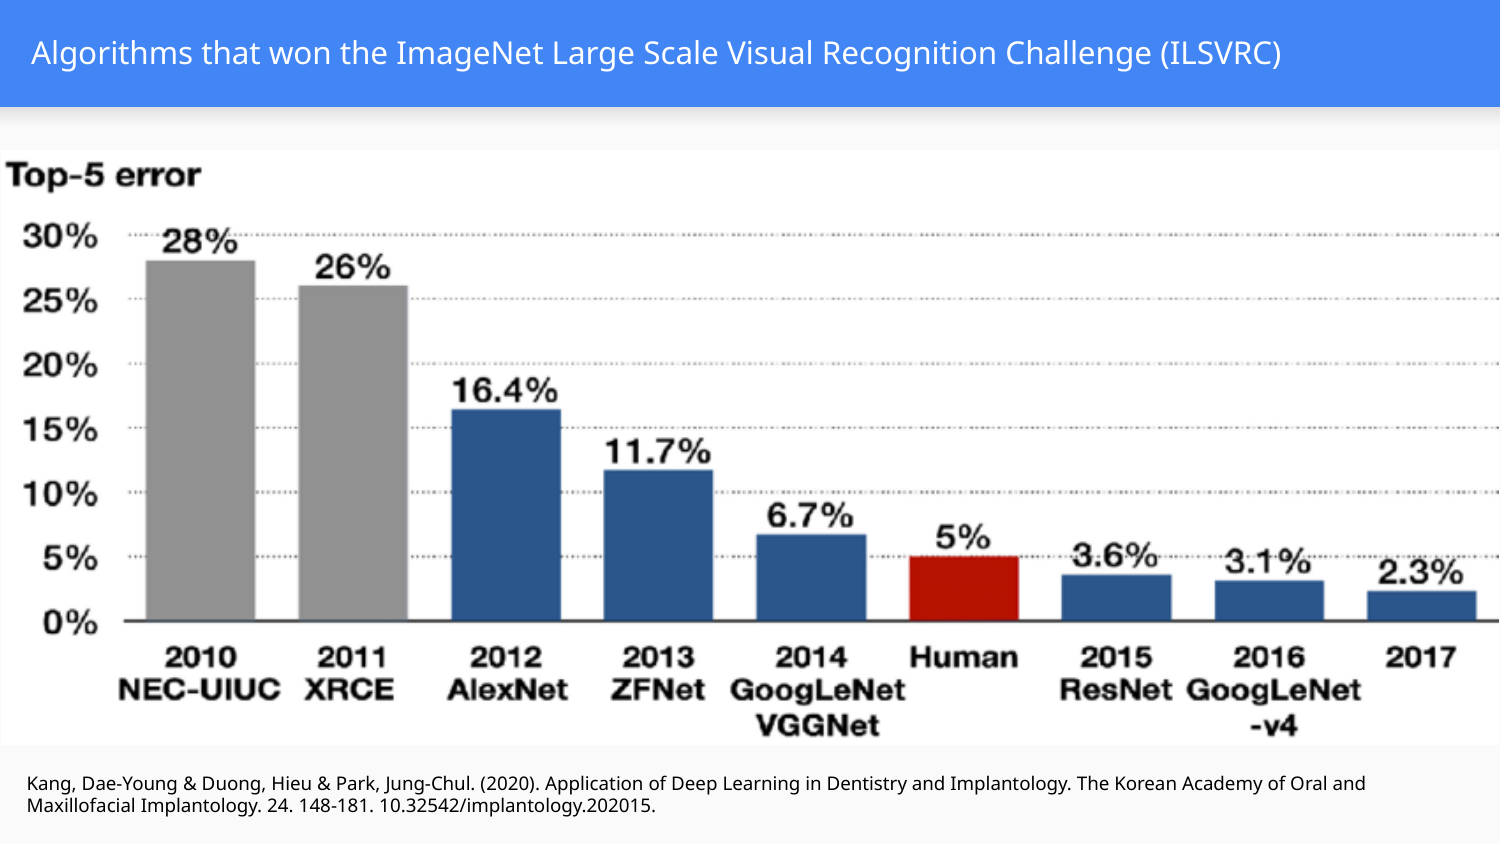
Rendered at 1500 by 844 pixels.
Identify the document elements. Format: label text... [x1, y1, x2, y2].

text_box Kang, Dae-Young & Duong, Hieu & Park, Jung-Chul. (2020). Application of Deep Learning in Dentistry and Implantology. The Korean Academy of Oral and Maxillofacial Implantology. 24. 148-181. 10.32542/implantology.202015. [11, 756, 1489, 832]
picture [0, 150, 1499, 745]
title Algorithms that won the ImageNet Large Scale Visual Recognition Challenge (ILSVRC) [16, 2, 1493, 102]
